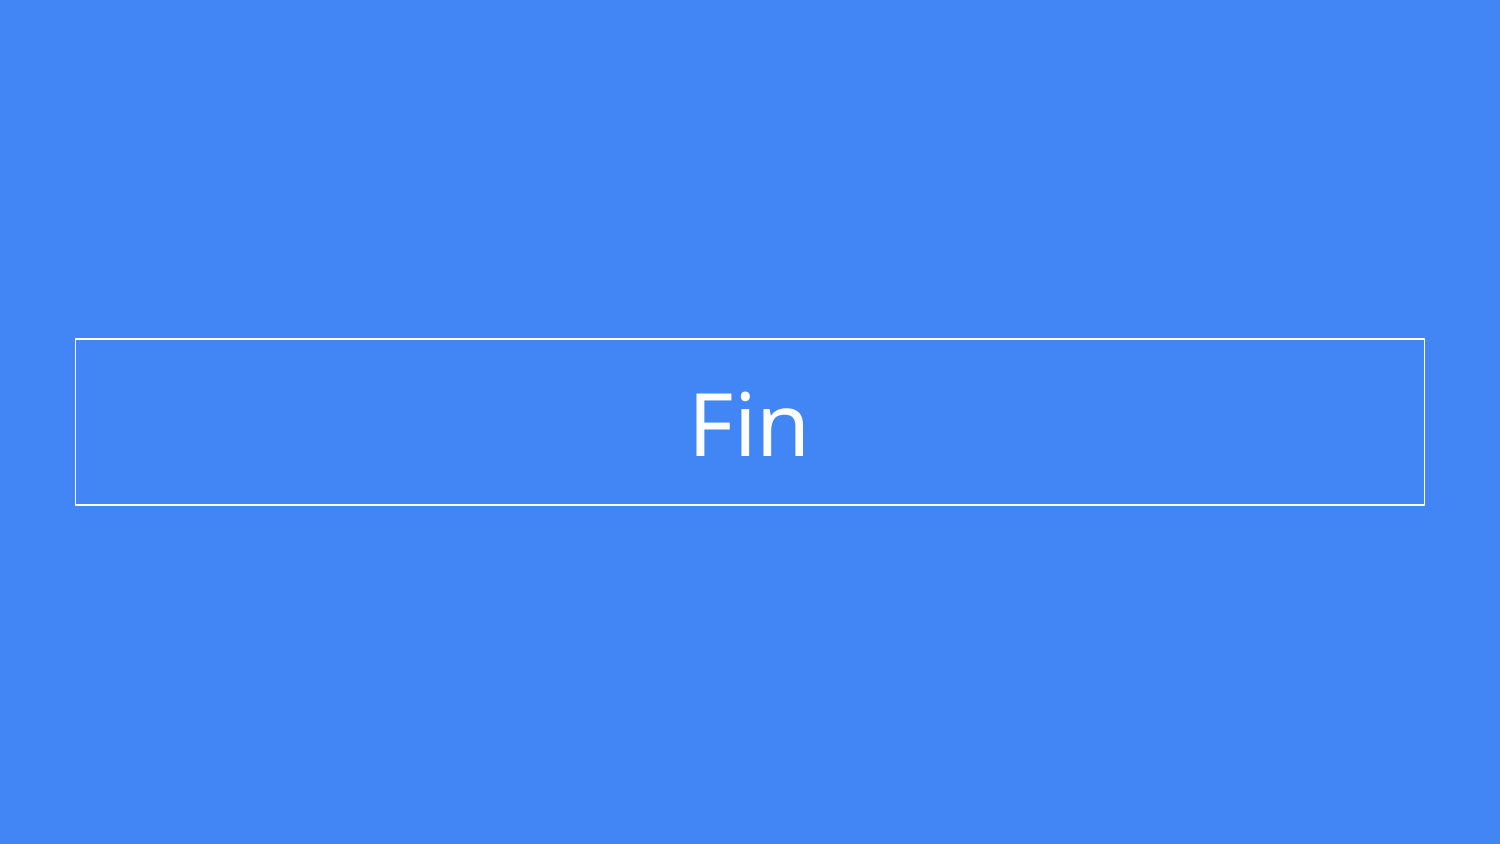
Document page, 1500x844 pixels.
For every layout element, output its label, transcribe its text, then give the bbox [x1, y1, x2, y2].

title Fin [75, 338, 1425, 505]
